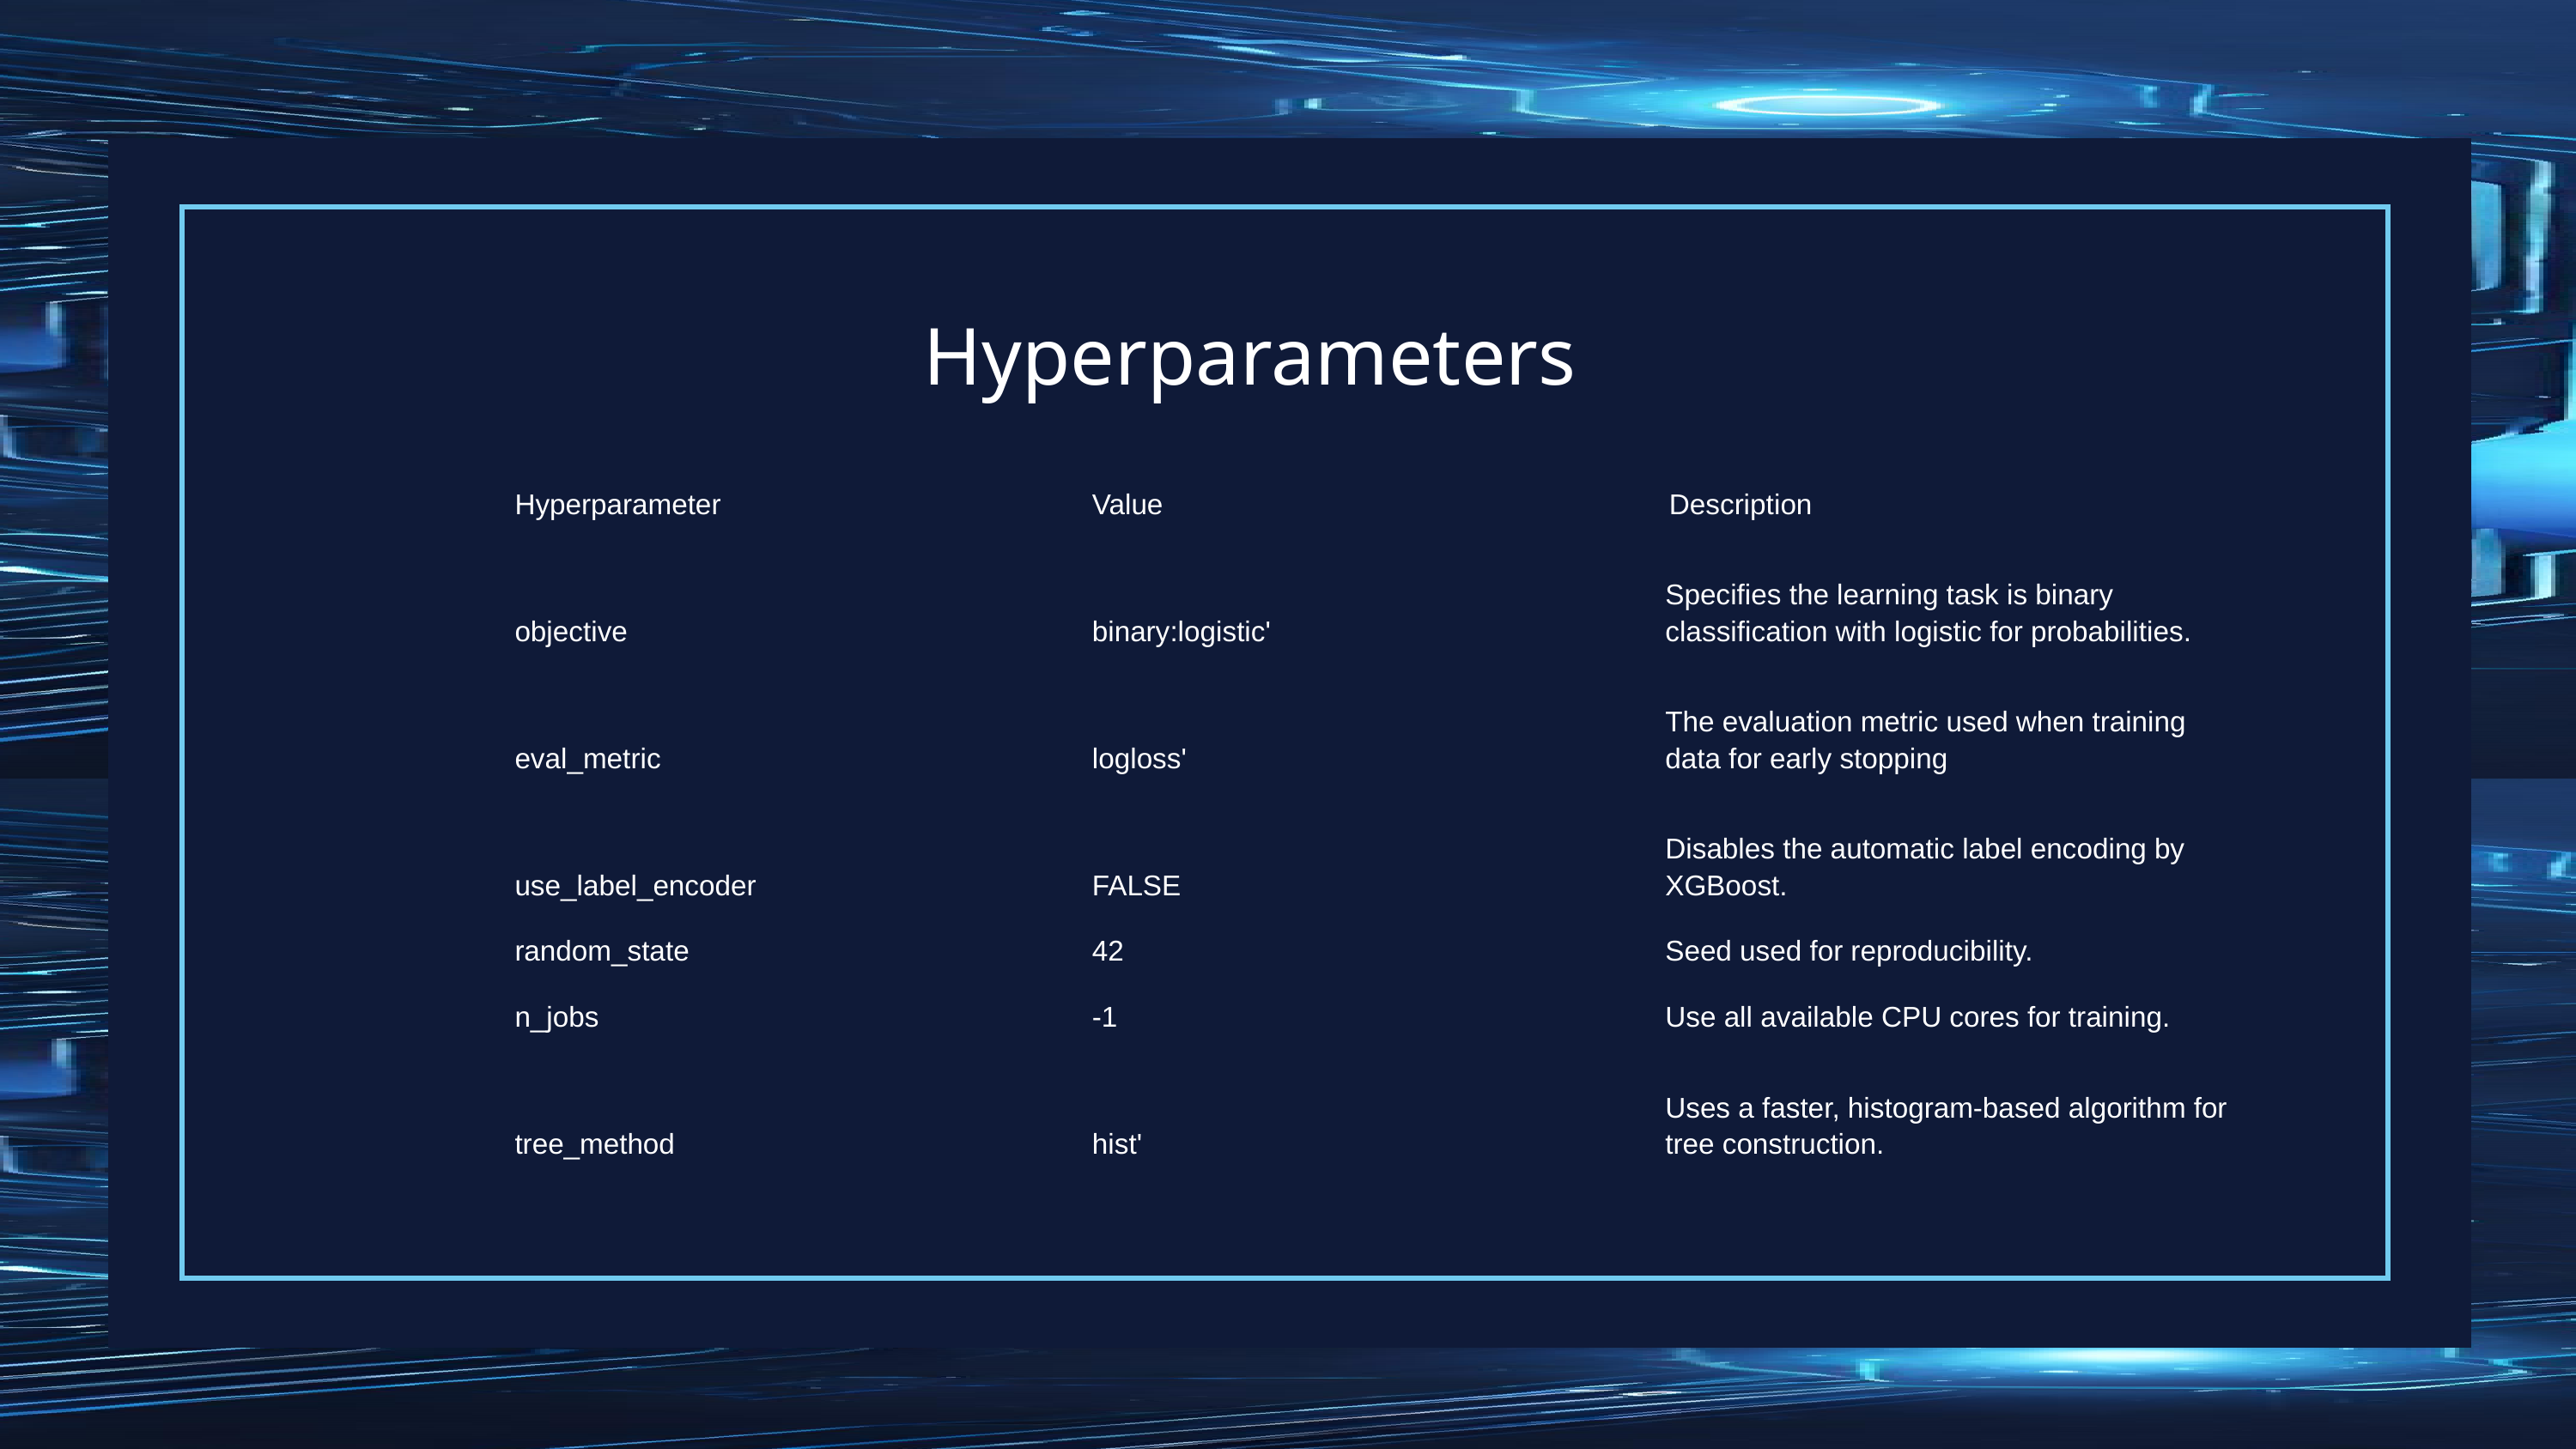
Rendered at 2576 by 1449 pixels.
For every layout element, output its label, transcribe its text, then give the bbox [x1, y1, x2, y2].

table_cell FALSE [1088, 778, 1665, 905]
table_header Hyperparameter [511, 458, 1088, 523]
table_cell The evaluation metric used when training data for early stopping [1665, 651, 2242, 778]
table_cell Specifies the learning task is binary classification with logistic for probabilities. [1665, 523, 2242, 651]
table_header Value [1088, 458, 1665, 523]
table_cell Use all available CPU cores for training. [1665, 970, 2242, 1036]
table_cell binary:logistic' [1088, 523, 1665, 651]
table_cell eval_metric [511, 651, 1088, 778]
table_cell use_label_encoder [511, 778, 1088, 905]
table_cell hist' [1088, 1036, 1665, 1163]
table_cell Disables the automatic label encoding by XGBoost. [1665, 778, 2242, 905]
table_cell n_jobs [511, 970, 1088, 1036]
table_header Description [1665, 458, 2242, 523]
table_cell random_state [511, 905, 1088, 970]
table_cell objective [511, 523, 1088, 651]
title Hyperparameters [404, 250, 2096, 458]
table_cell tree_method [511, 1036, 1088, 1163]
picture [0, 0, 2576, 1449]
table_cell -1 [1088, 970, 1665, 1036]
table_cell Uses a faster, histogram-based algorithm for tree construction. [1665, 1036, 2242, 1163]
table_cell Seed used for reproducibility. [1665, 905, 2242, 970]
table_cell 42 [1088, 905, 1665, 970]
table_cell logloss' [1088, 651, 1665, 778]
